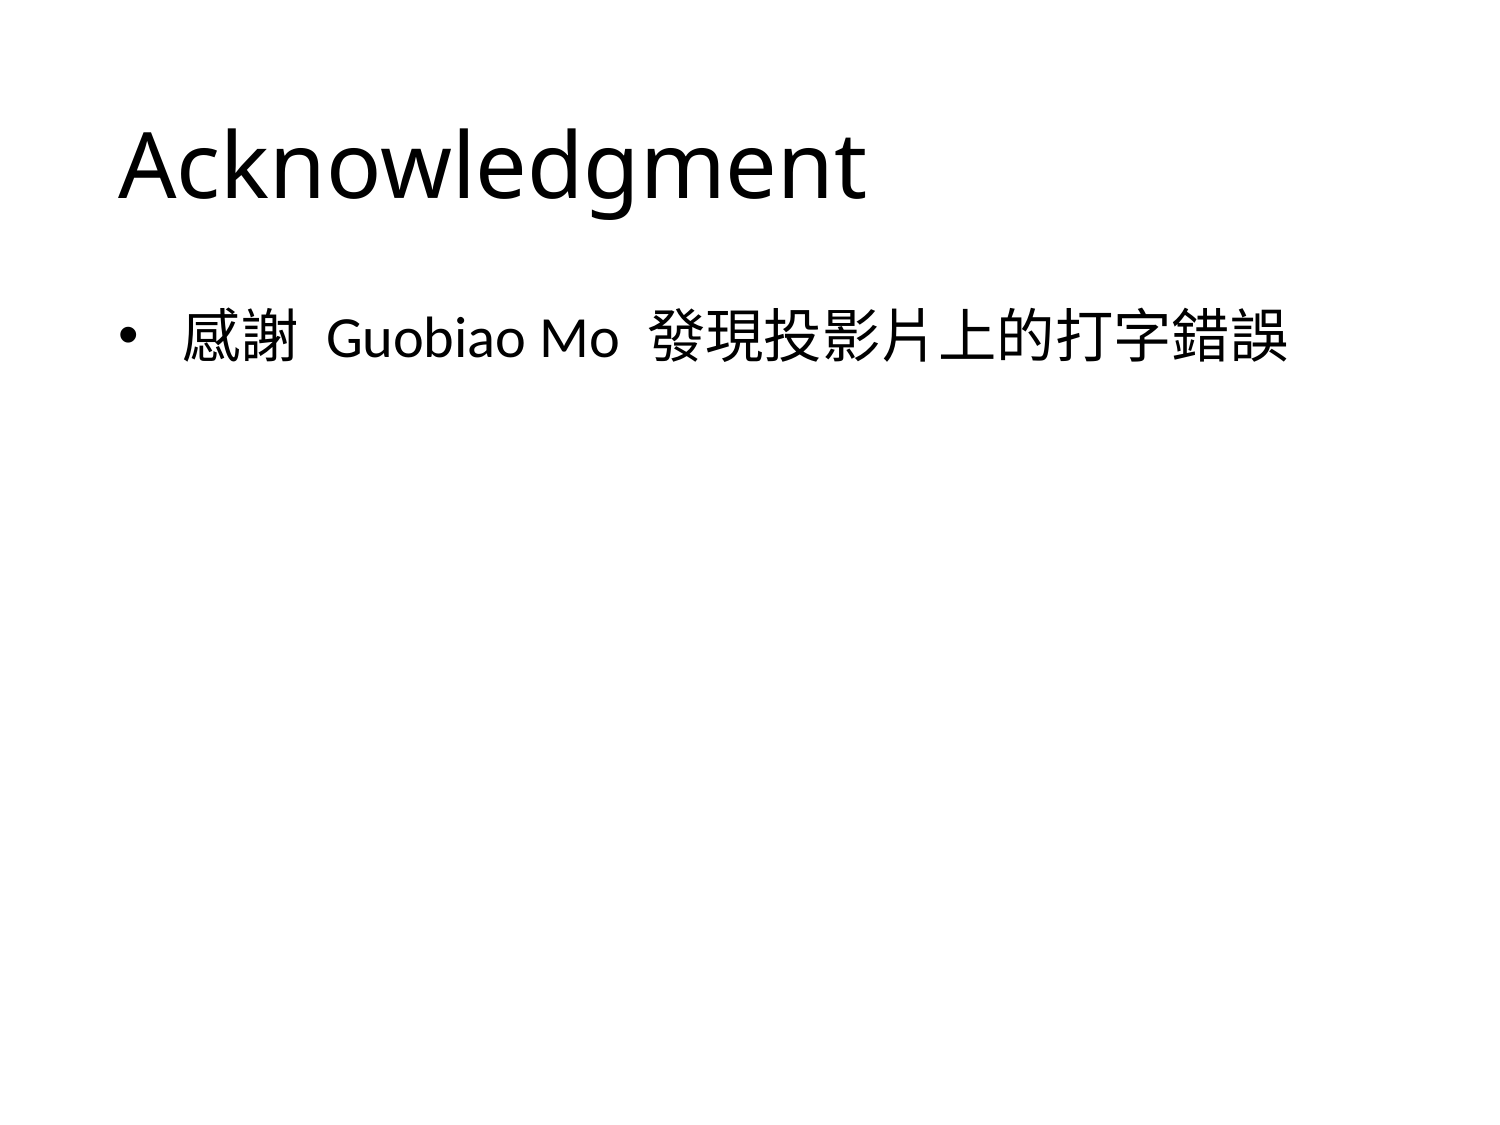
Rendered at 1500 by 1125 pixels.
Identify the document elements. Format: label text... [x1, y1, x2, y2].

title Acknowledgment [103, 59, 1397, 278]
list 感謝 Guobiao Mo 發現投影片上的打字錯誤 [103, 299, 1397, 1014]
